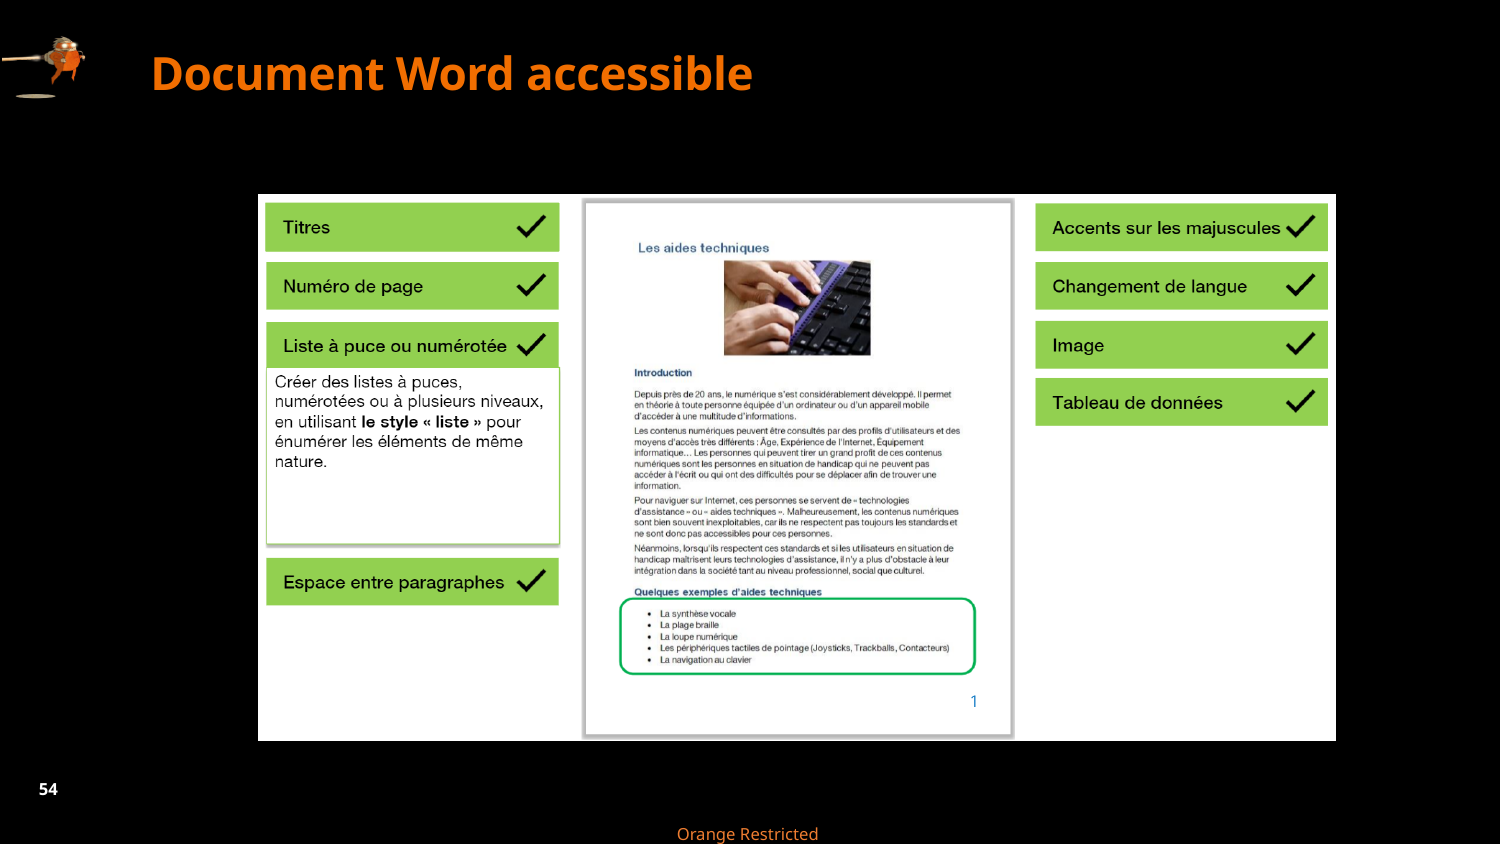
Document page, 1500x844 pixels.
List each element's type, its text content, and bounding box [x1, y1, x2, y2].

picture [2, 35, 87, 99]
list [258, 193, 1336, 742]
title Document Word accessible [135, 43, 1459, 166]
